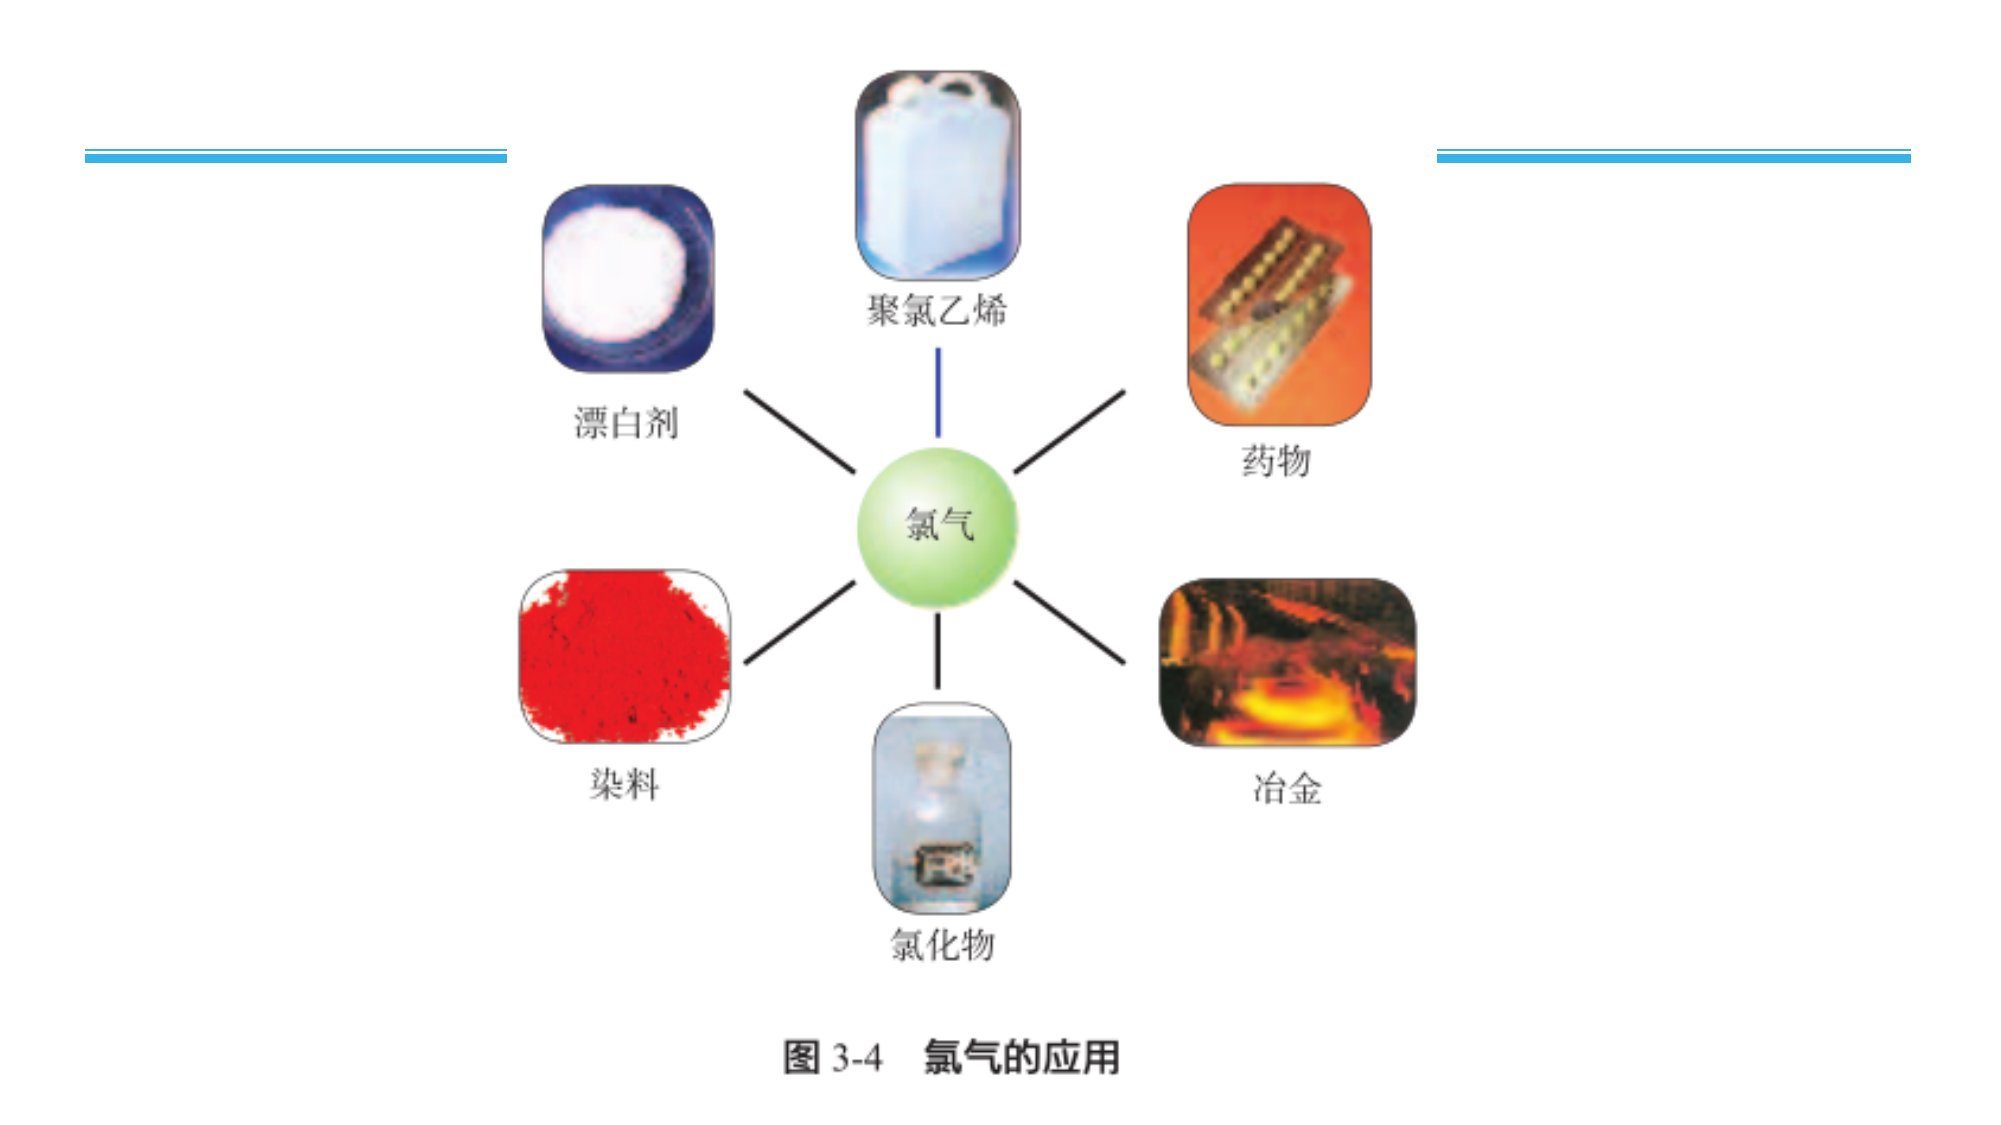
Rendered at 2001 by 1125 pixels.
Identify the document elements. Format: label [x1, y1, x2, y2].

picture [507, 45, 1437, 1089]
